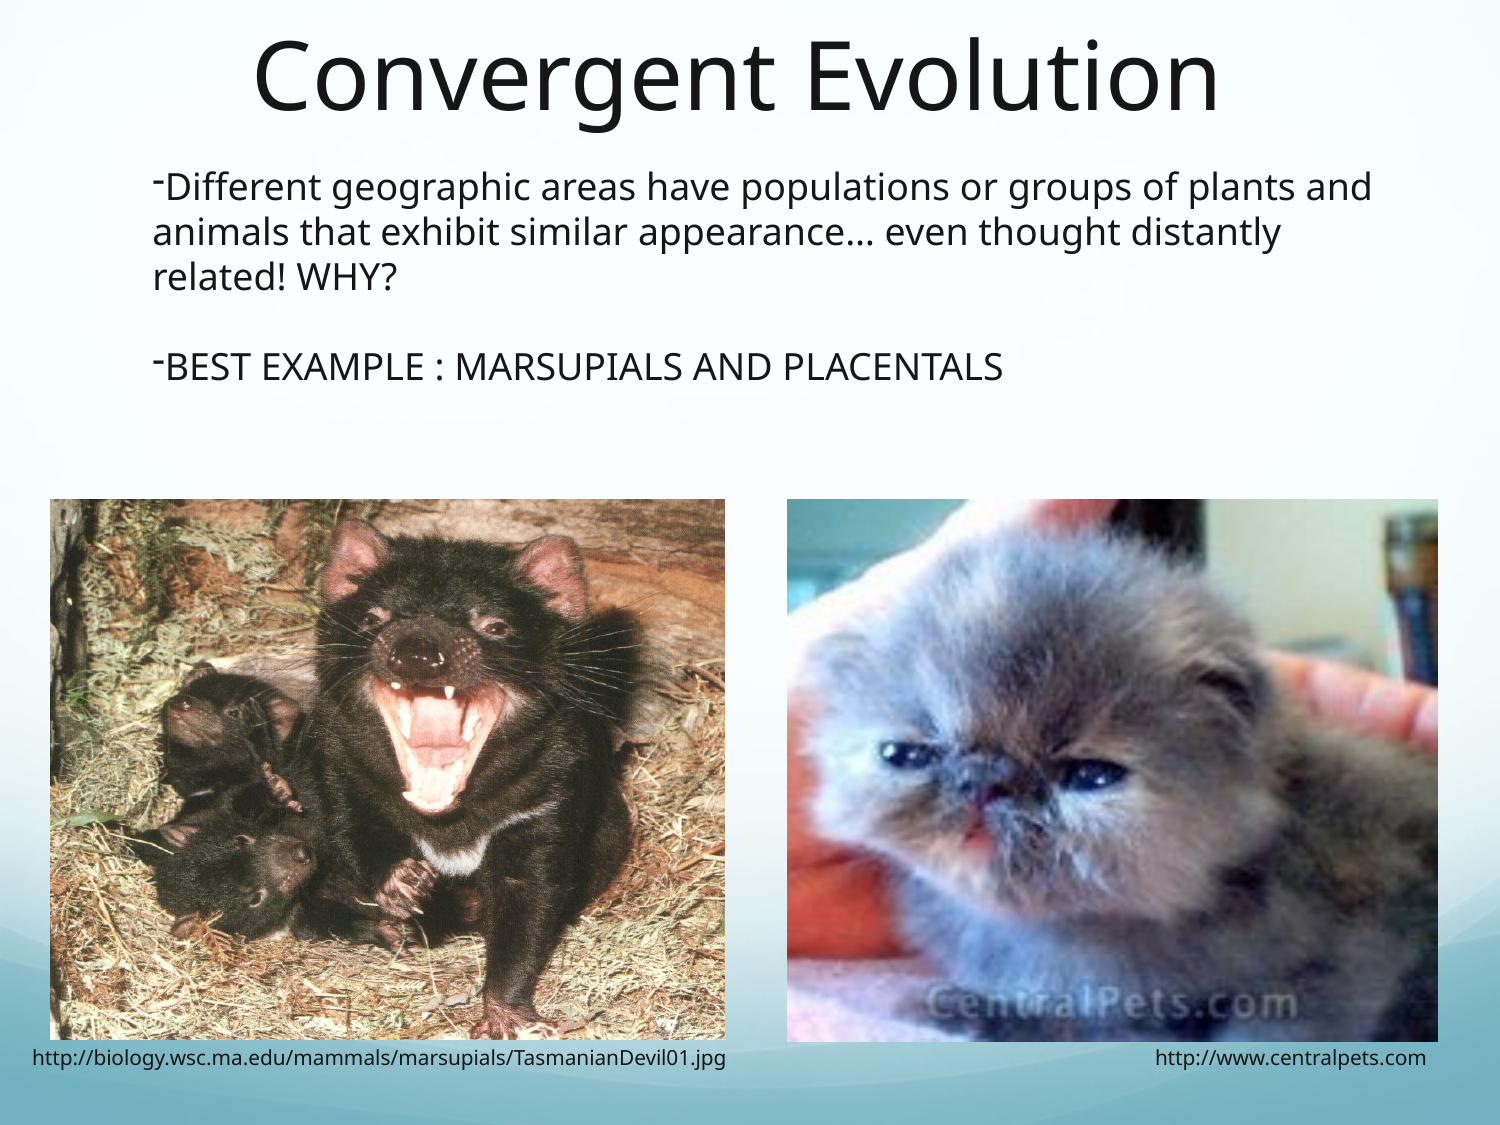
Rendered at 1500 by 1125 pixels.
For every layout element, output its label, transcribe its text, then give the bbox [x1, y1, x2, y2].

text_box http://www.centralpets.com [1140, 1057, 1442, 1078]
text_box http://biology.wsc.ma.edu/mammals/marsupials/TasmanianDevil01.jpg [17, 1037, 742, 1078]
title Convergent Evolution [99, 0, 1375, 138]
picture [786, 499, 1438, 1043]
picture [49, 499, 726, 1041]
text_box Different geographic areas have populations or groups of plants and animals that exhibit similar appearance… even thought distantly related! WHY? BEST EXAMPLE : MARSUPIALS AND PLACENTALS [137, 110, 1411, 486]
